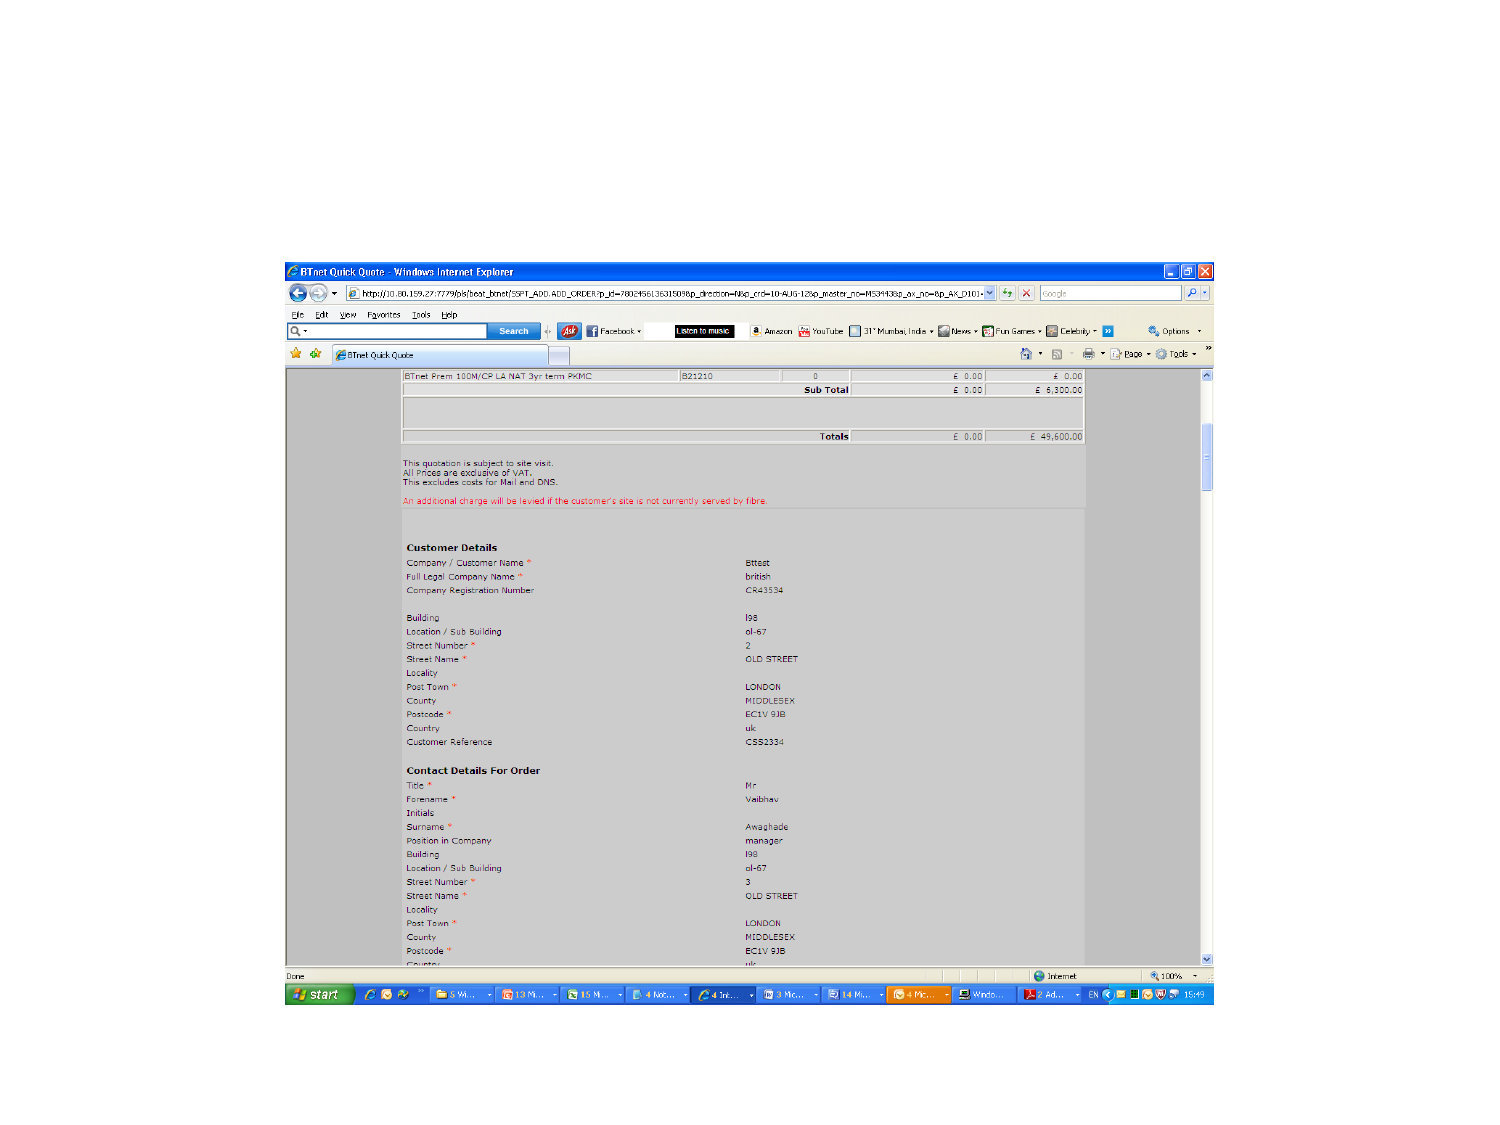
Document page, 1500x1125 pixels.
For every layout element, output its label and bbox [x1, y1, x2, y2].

list [285, 262, 1215, 1006]
